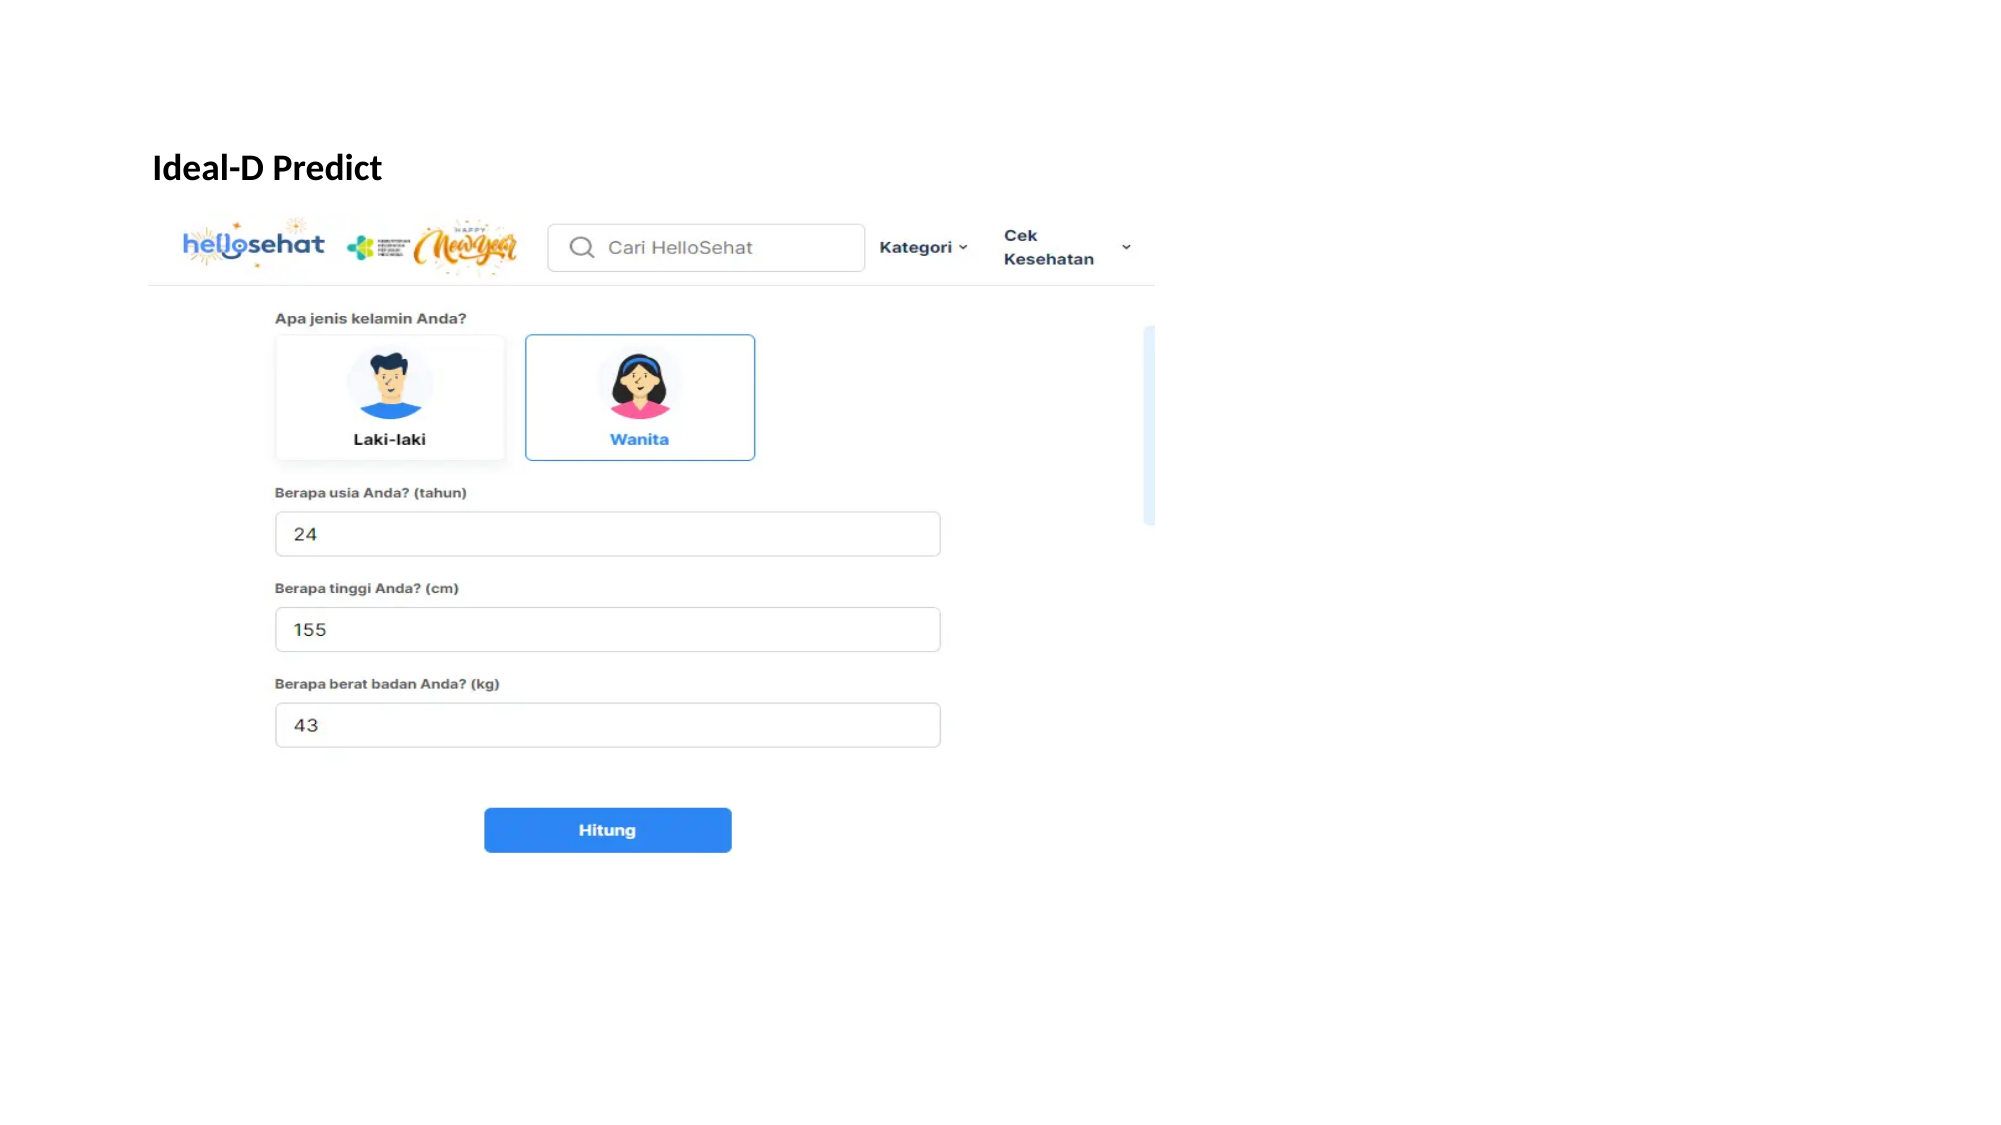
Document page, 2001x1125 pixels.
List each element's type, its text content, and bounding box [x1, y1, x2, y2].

title Ideal-D Predict [137, 59, 1863, 278]
picture [148, 213, 1155, 869]
